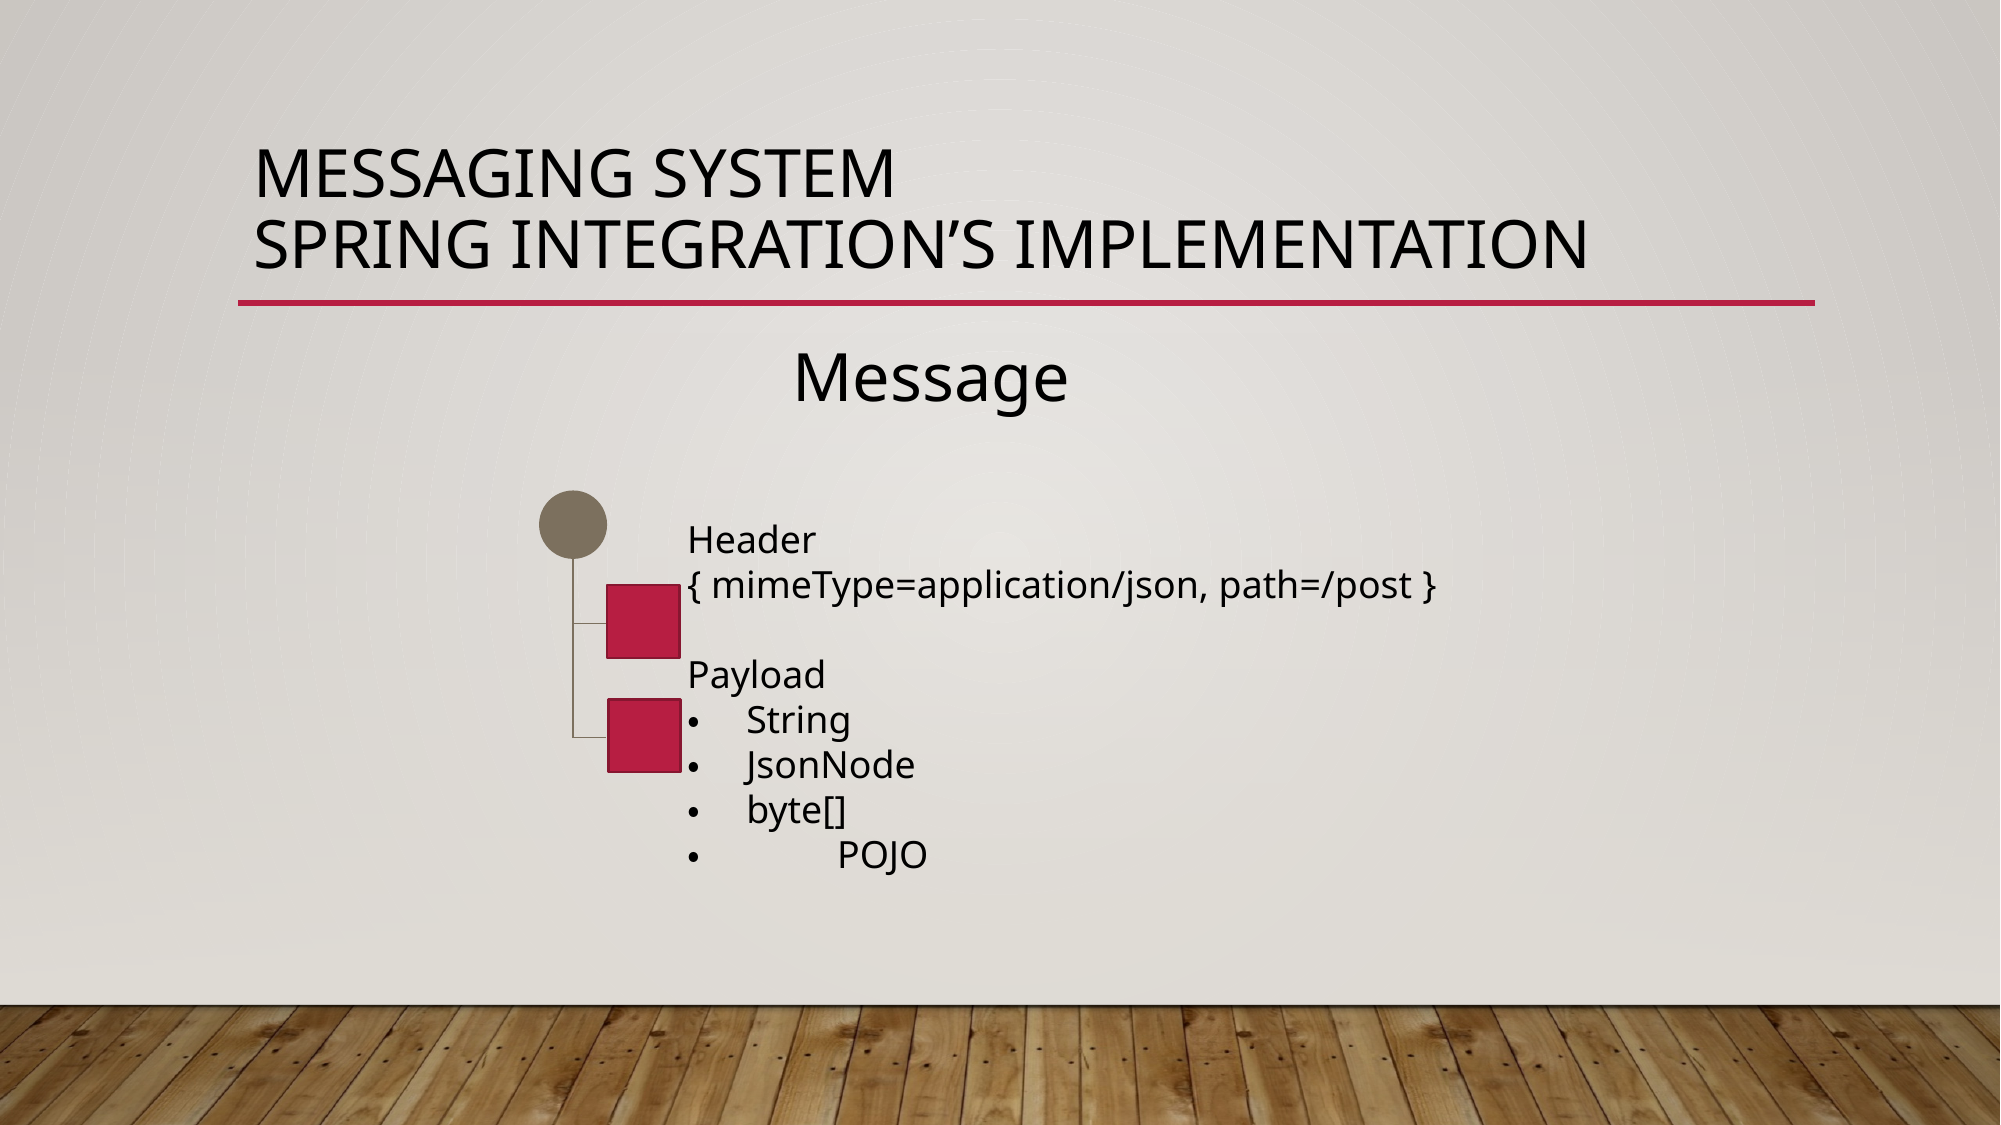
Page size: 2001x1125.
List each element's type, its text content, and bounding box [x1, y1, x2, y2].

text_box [538, 490, 1409, 889]
picture [0, 1005, 2000, 1125]
title Messaging System SPRING INTEGRATION’s IMPLEMENTATION [238, 131, 1814, 305]
text_box Message [777, 327, 1122, 423]
